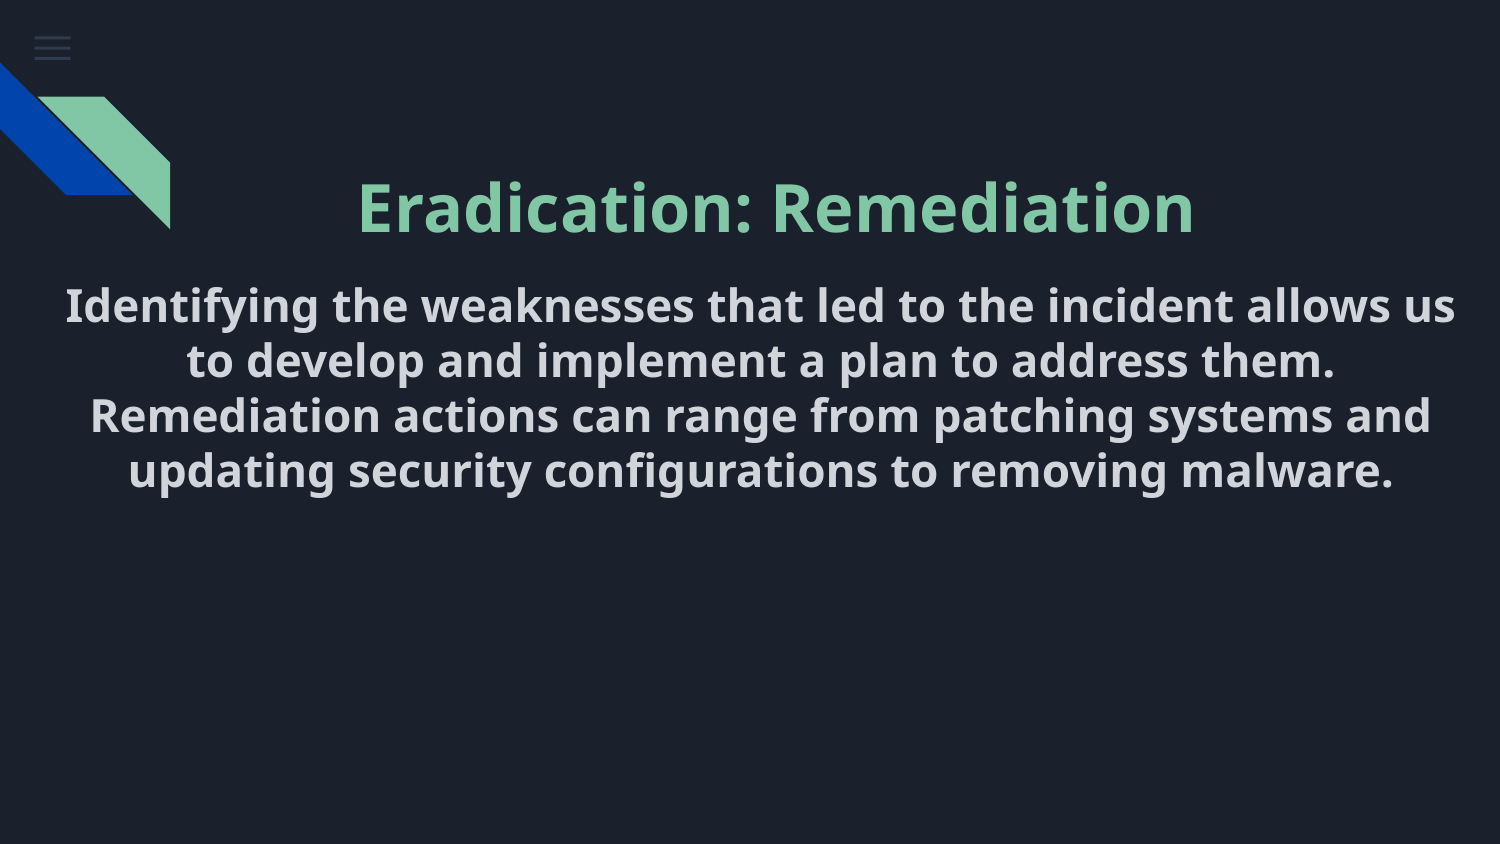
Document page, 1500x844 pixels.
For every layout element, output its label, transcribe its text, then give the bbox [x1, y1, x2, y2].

text_box Identifying the weaknesses that led to the incident allows us to develop and implement a plan to address them. Remediation actions can range from patching systems and updating security configurations to removing malware. [0, 261, 1474, 512]
title Eradication: Remediation [121, 150, 1432, 261]
